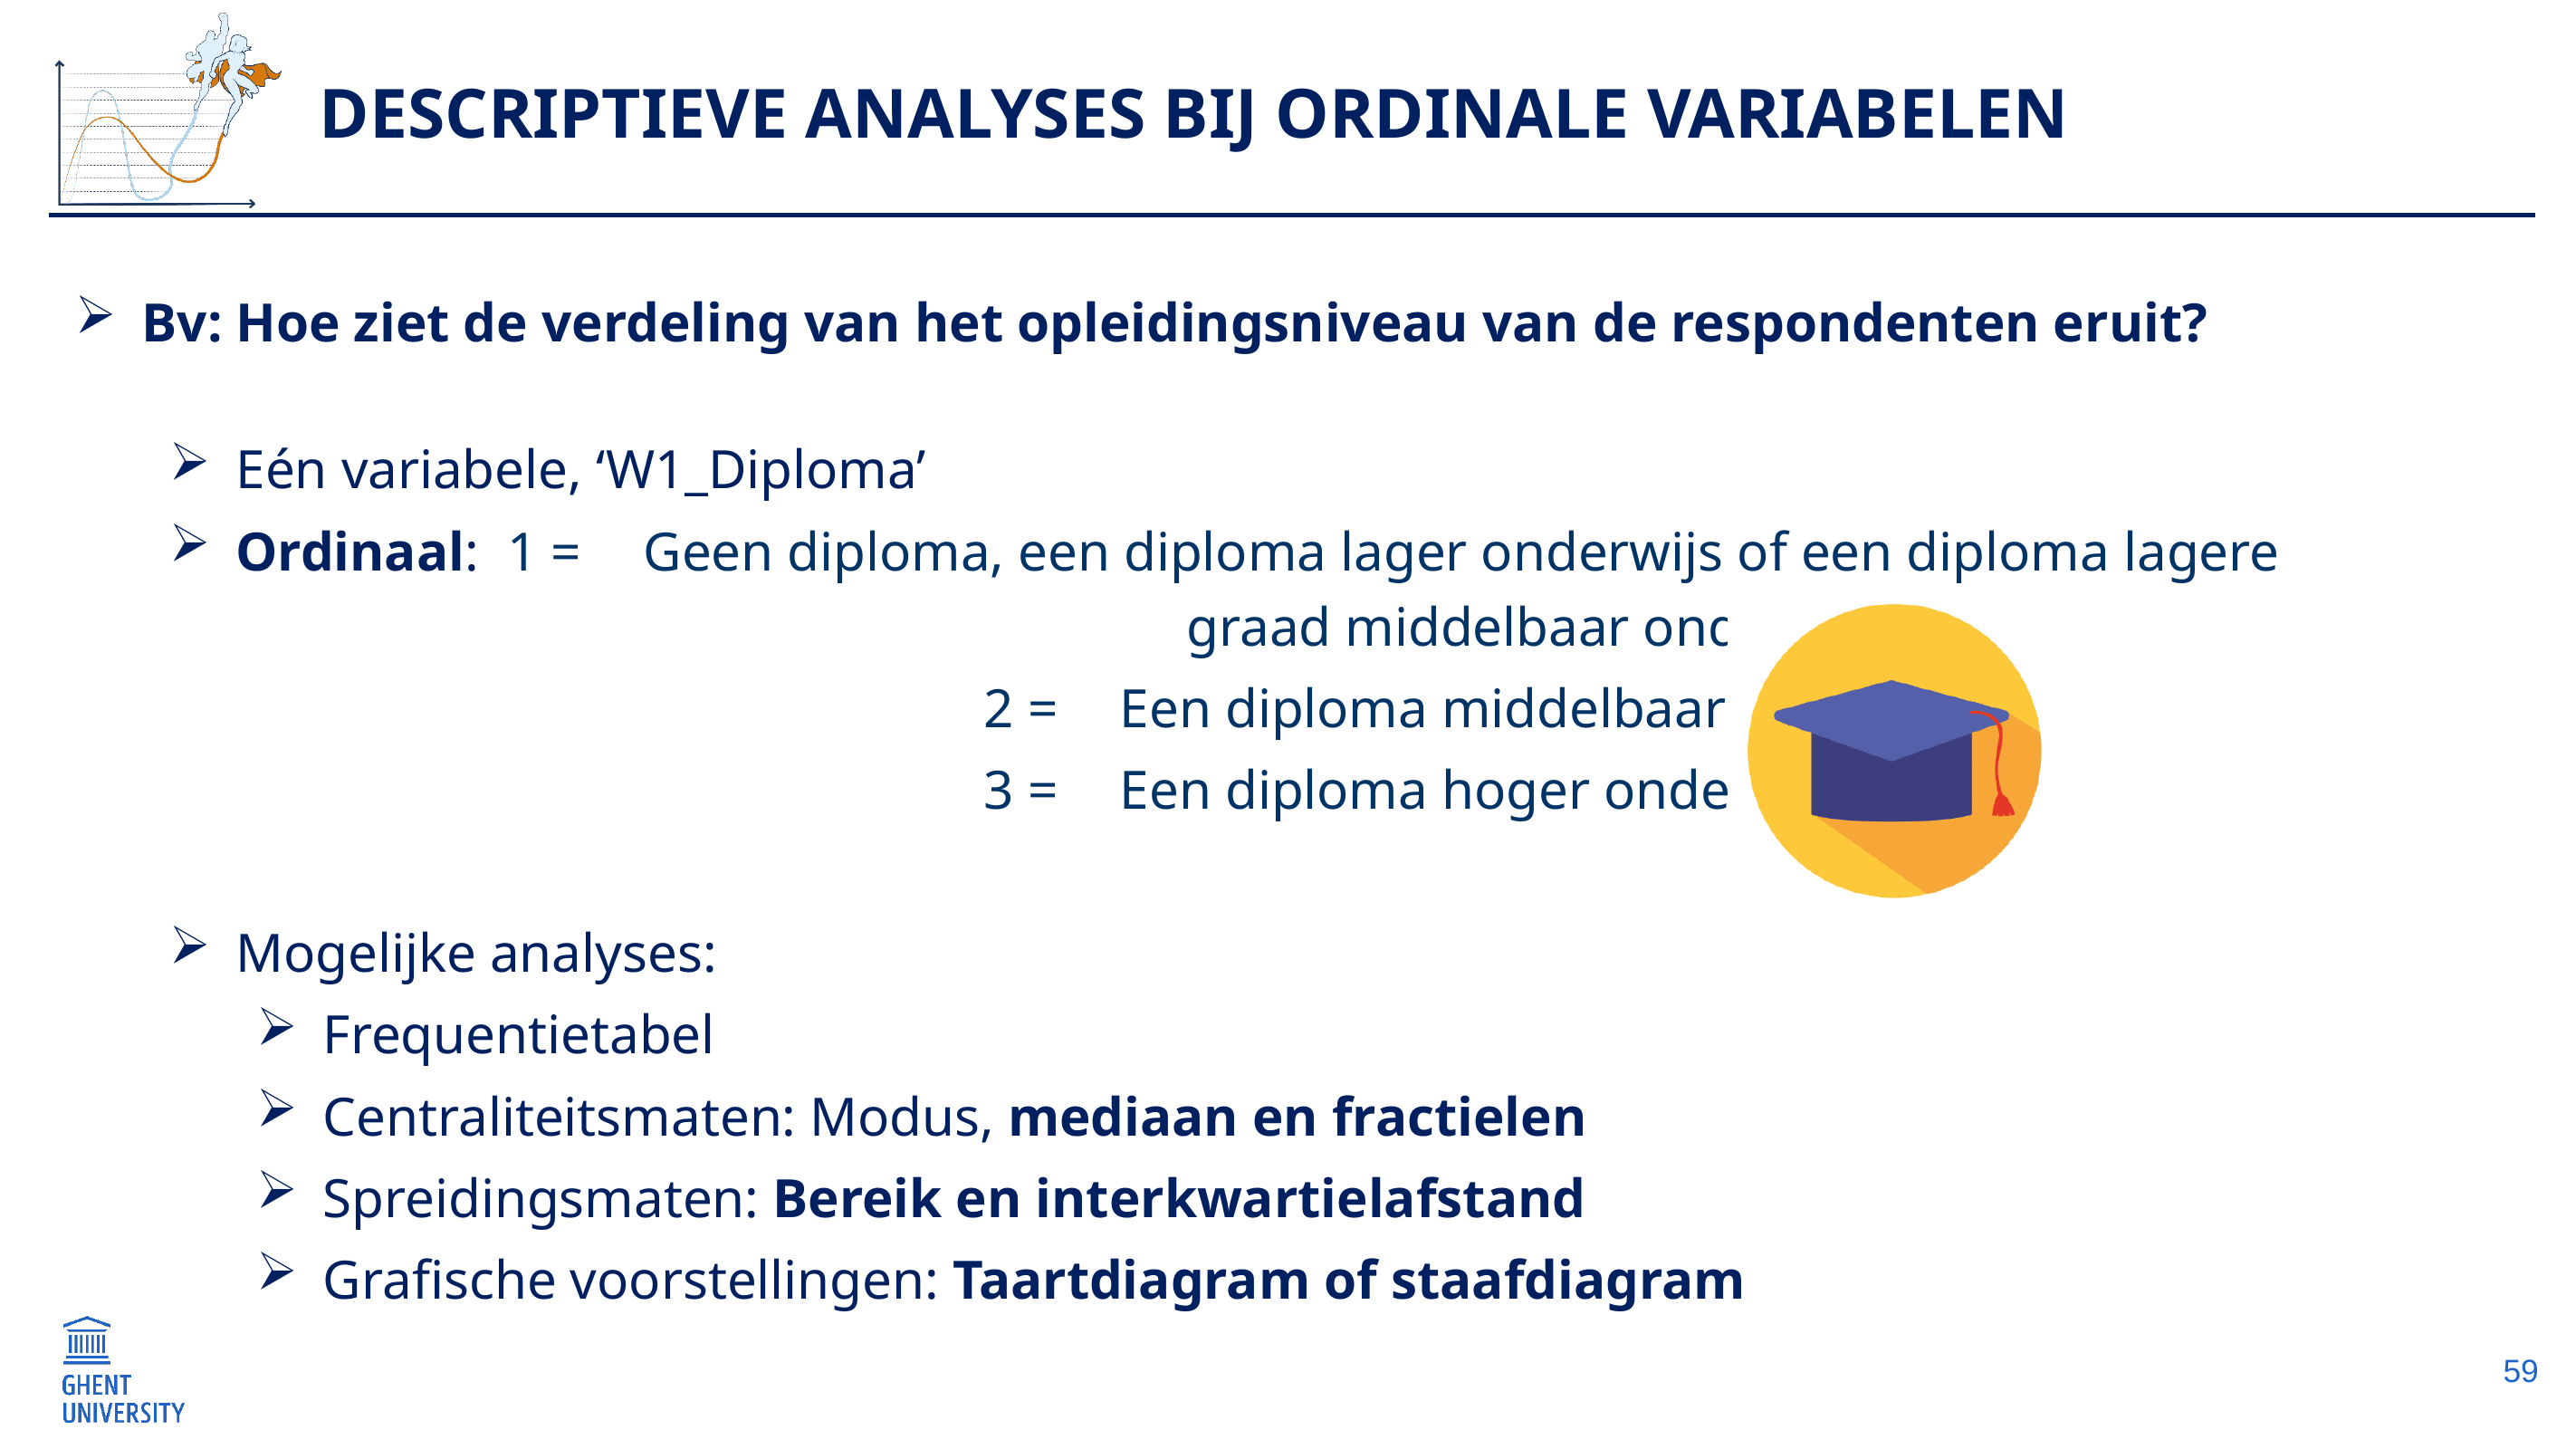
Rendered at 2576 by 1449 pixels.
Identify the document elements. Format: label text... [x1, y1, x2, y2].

list Bv: Hoe ziet de verdeling van het opleidingsniveau van de respondenten eruit? Eén variabele, ‘W1_Diploma’ Ordinaal: 1 = Geen diploma, een diploma lager onderwijs of een diploma lagere graad middelbaar onderwijs 2 = Een diploma middelbaar onderwijs 3 = Een diploma hoger onderwijs Mogelijke analyses: Frequentietabel Centraliteitsmaten: Modus, mediaan en fractielen Spreidingsmaten: Bereik en interkwartielafstand Grafische voorstellingen: Taartdiagram of staafdiagram [48, 269, 2553, 1449]
title Descriptieve analyses bij ordinale variabelen [305, 18, 2527, 159]
picture [5, 0, 306, 318]
slide_number 59 [2415, 1330, 2553, 1408]
picture [1728, 588, 2074, 917]
